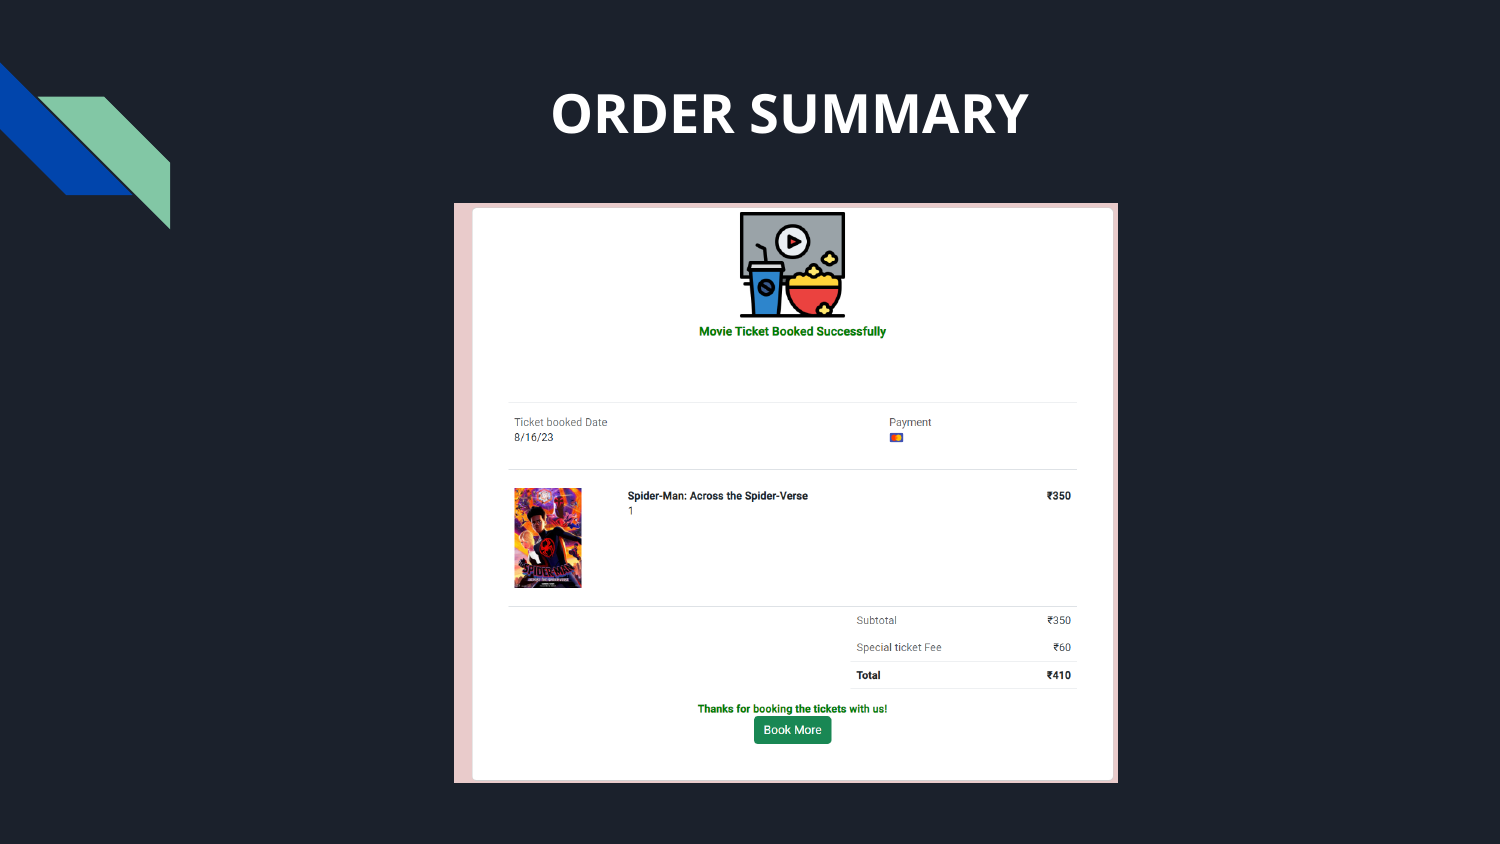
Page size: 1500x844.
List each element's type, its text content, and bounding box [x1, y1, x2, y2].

picture [453, 203, 1118, 783]
title ORDER SUMMARY [212, 64, 1368, 215]
